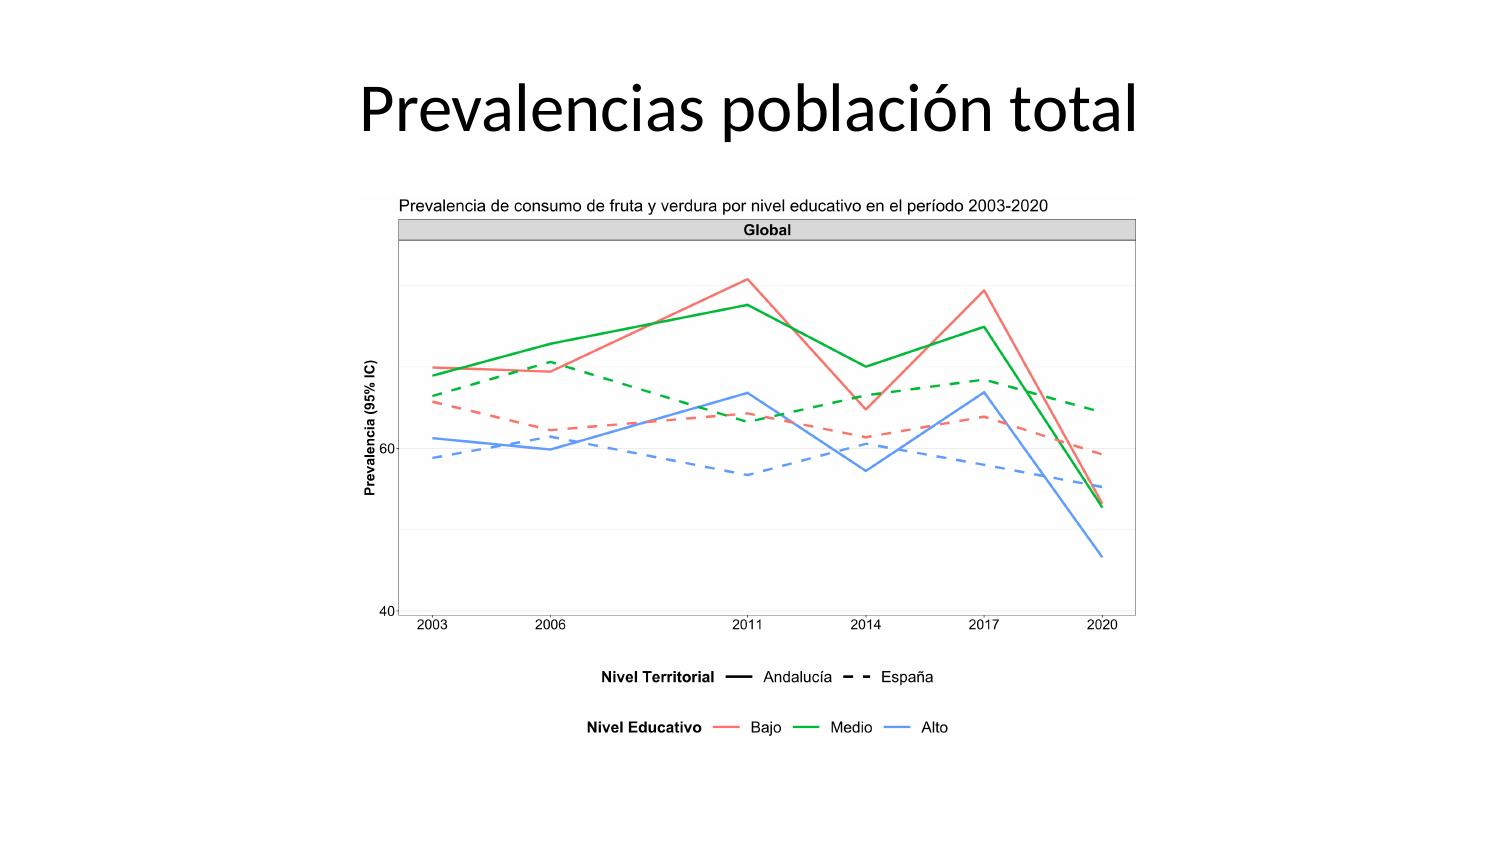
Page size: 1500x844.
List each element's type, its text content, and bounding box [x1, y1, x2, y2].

picture [360, 195, 1140, 753]
title Prevalencias población total [75, 33, 1425, 175]
